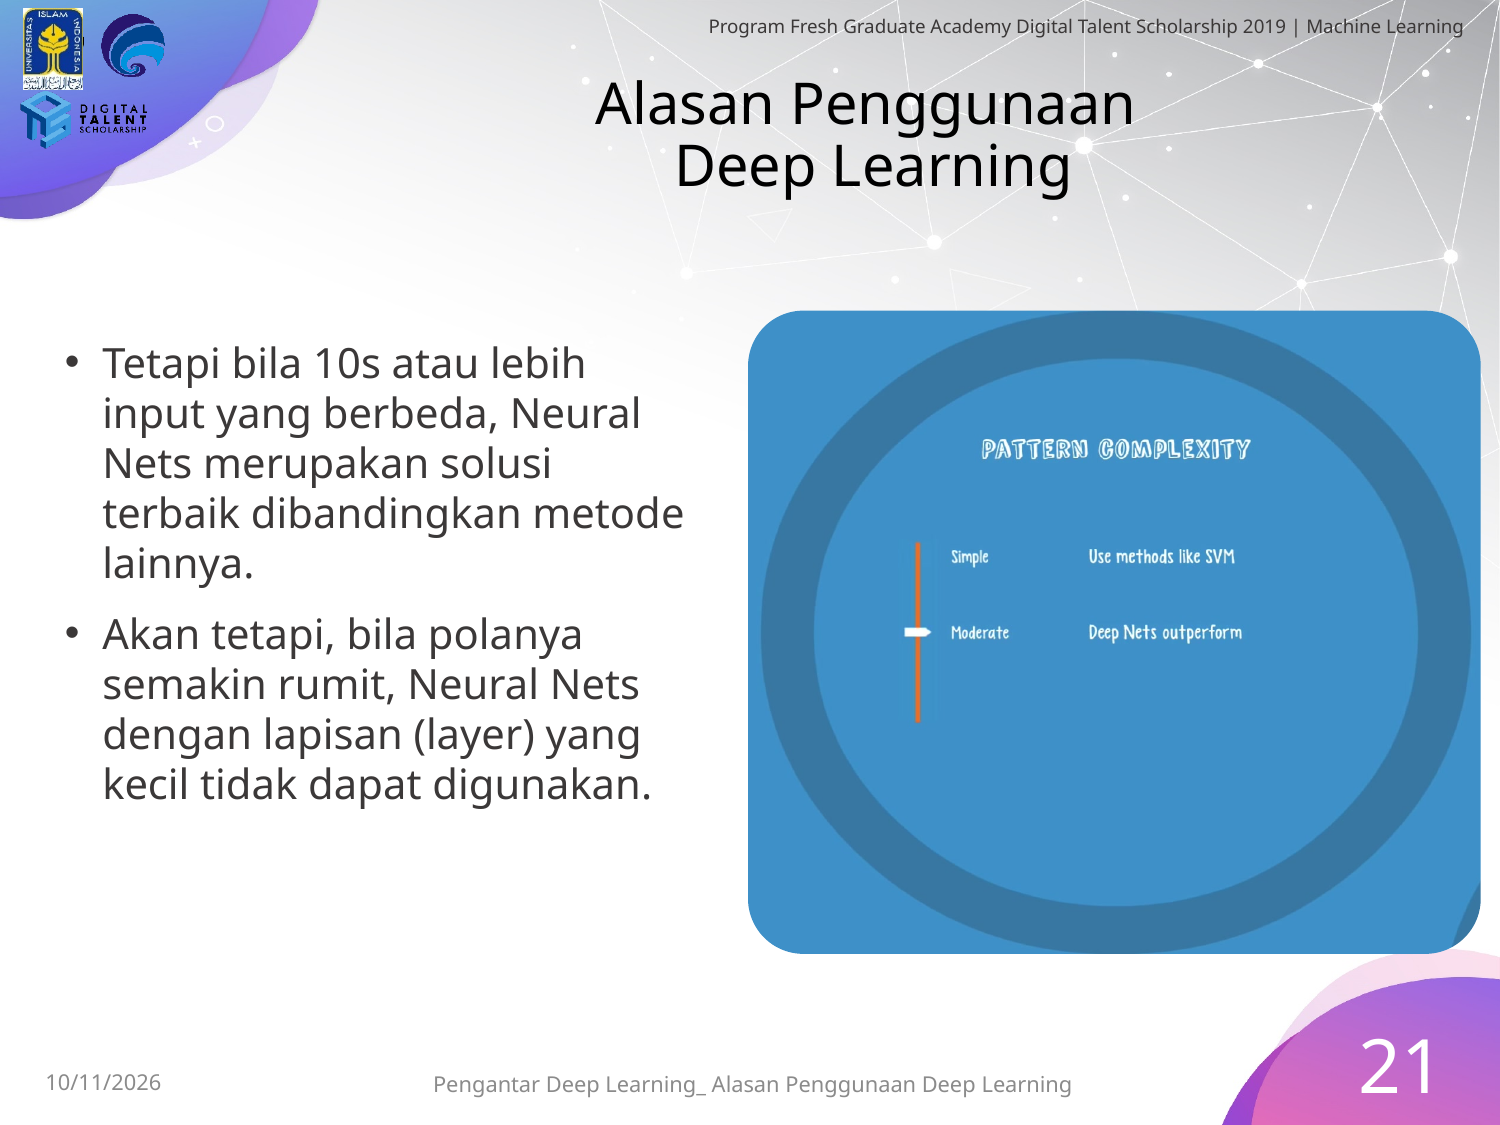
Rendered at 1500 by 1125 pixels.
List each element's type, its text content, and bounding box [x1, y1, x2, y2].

slide_number 21 [1327, 1025, 1477, 1115]
picture [0, 0, 1500, 1125]
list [748, 310, 1481, 954]
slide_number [30, 1053, 272, 1114]
footer Pengantar Deep Learning_ Alasan Penggunaan Deep Learning [386, 1053, 1121, 1114]
title Alasan Penggunaan Deep Learning [271, 66, 1477, 207]
text_box Tetapi bila 10s atau lebih input yang berbeda, Neural Nets merupakan solusi terbaik dibandingkan metode lainnya. Akan tetapi, bila polanya semakin rumit, Neural Nets dengan lapisan (layer) yang kecil tidak dapat digunakan. [50, 329, 716, 815]
